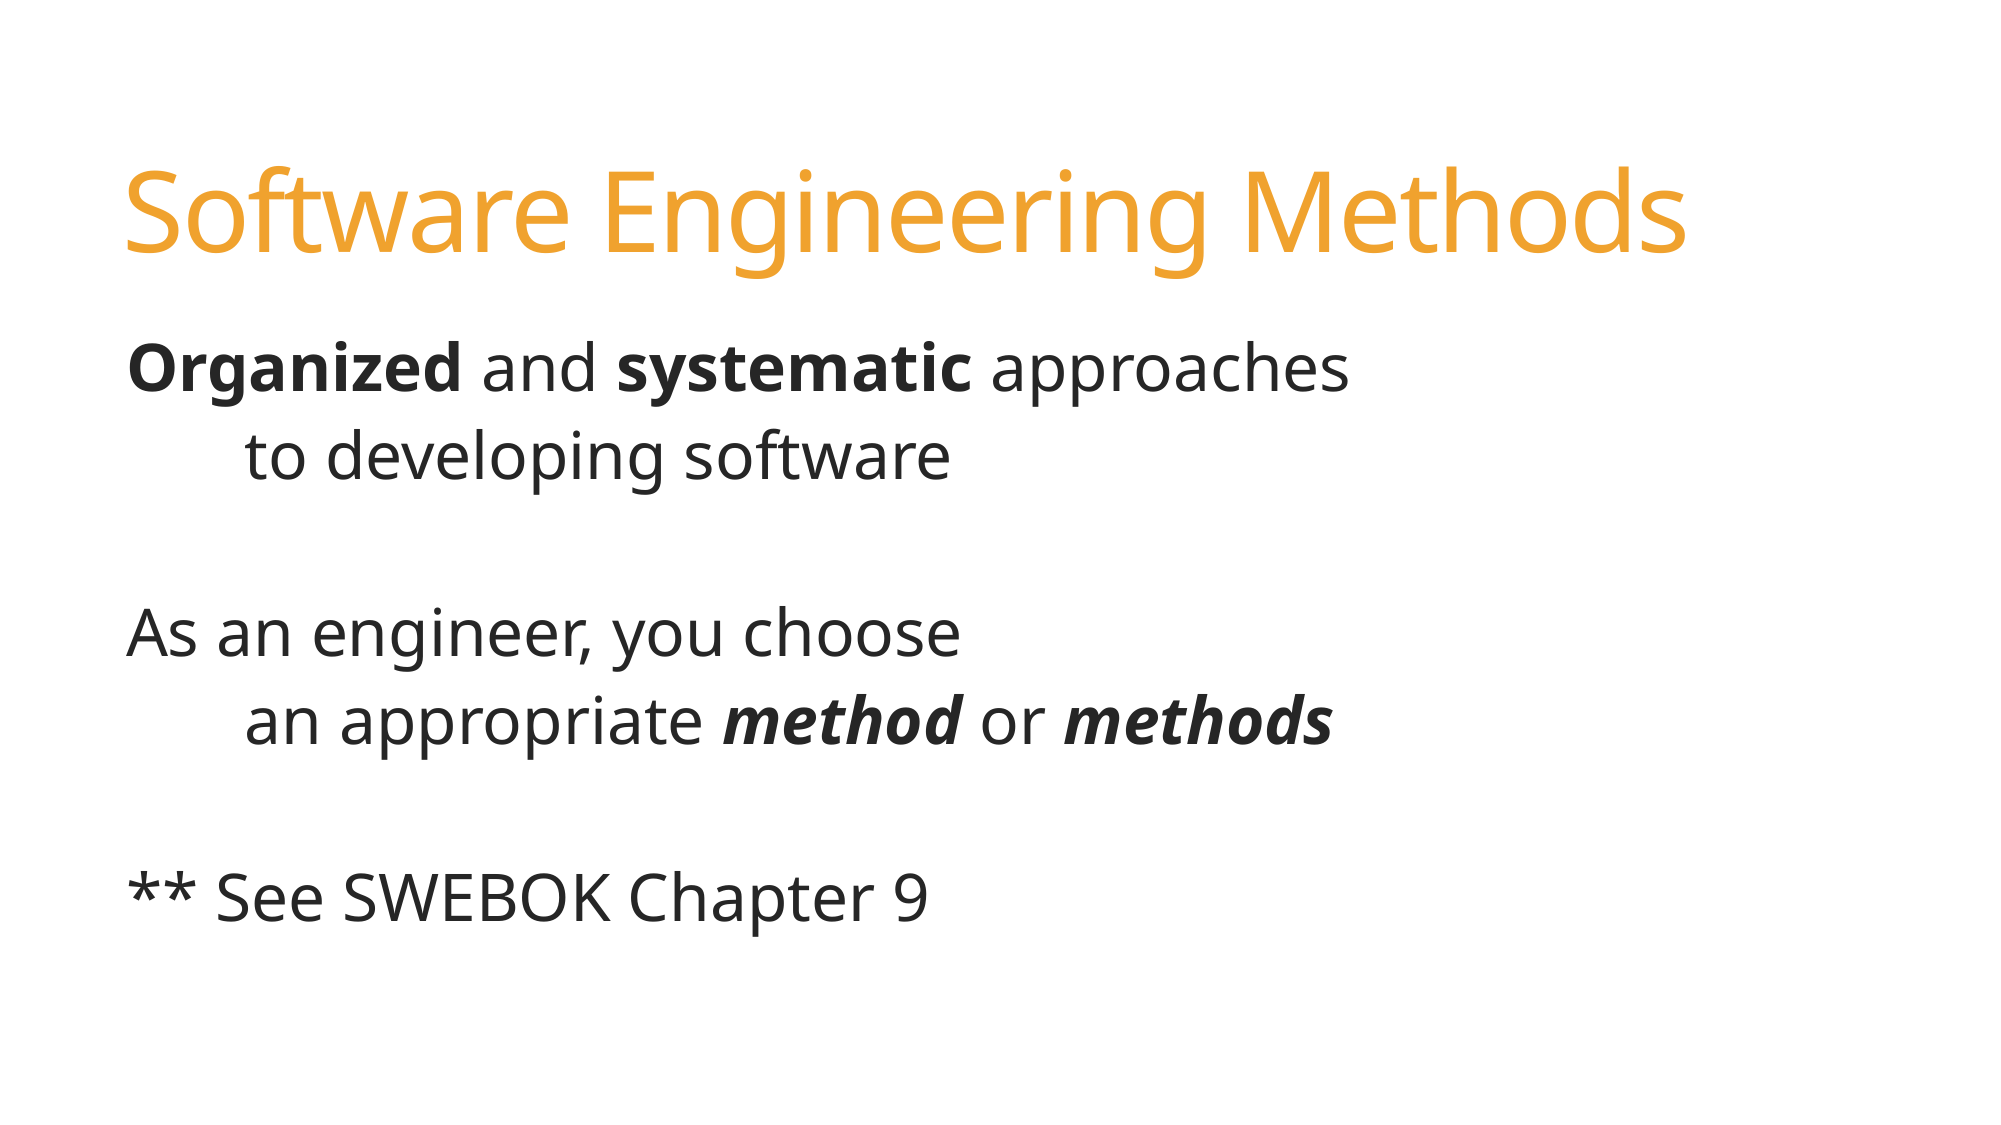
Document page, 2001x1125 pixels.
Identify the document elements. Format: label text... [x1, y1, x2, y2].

title Software Engineering Methods [107, 81, 1875, 354]
list Organized and systematic approaches to developing software As an engineer, you choose an appropriate method or methods ** See SWEBOK Chapter 9 [111, 329, 1876, 948]
